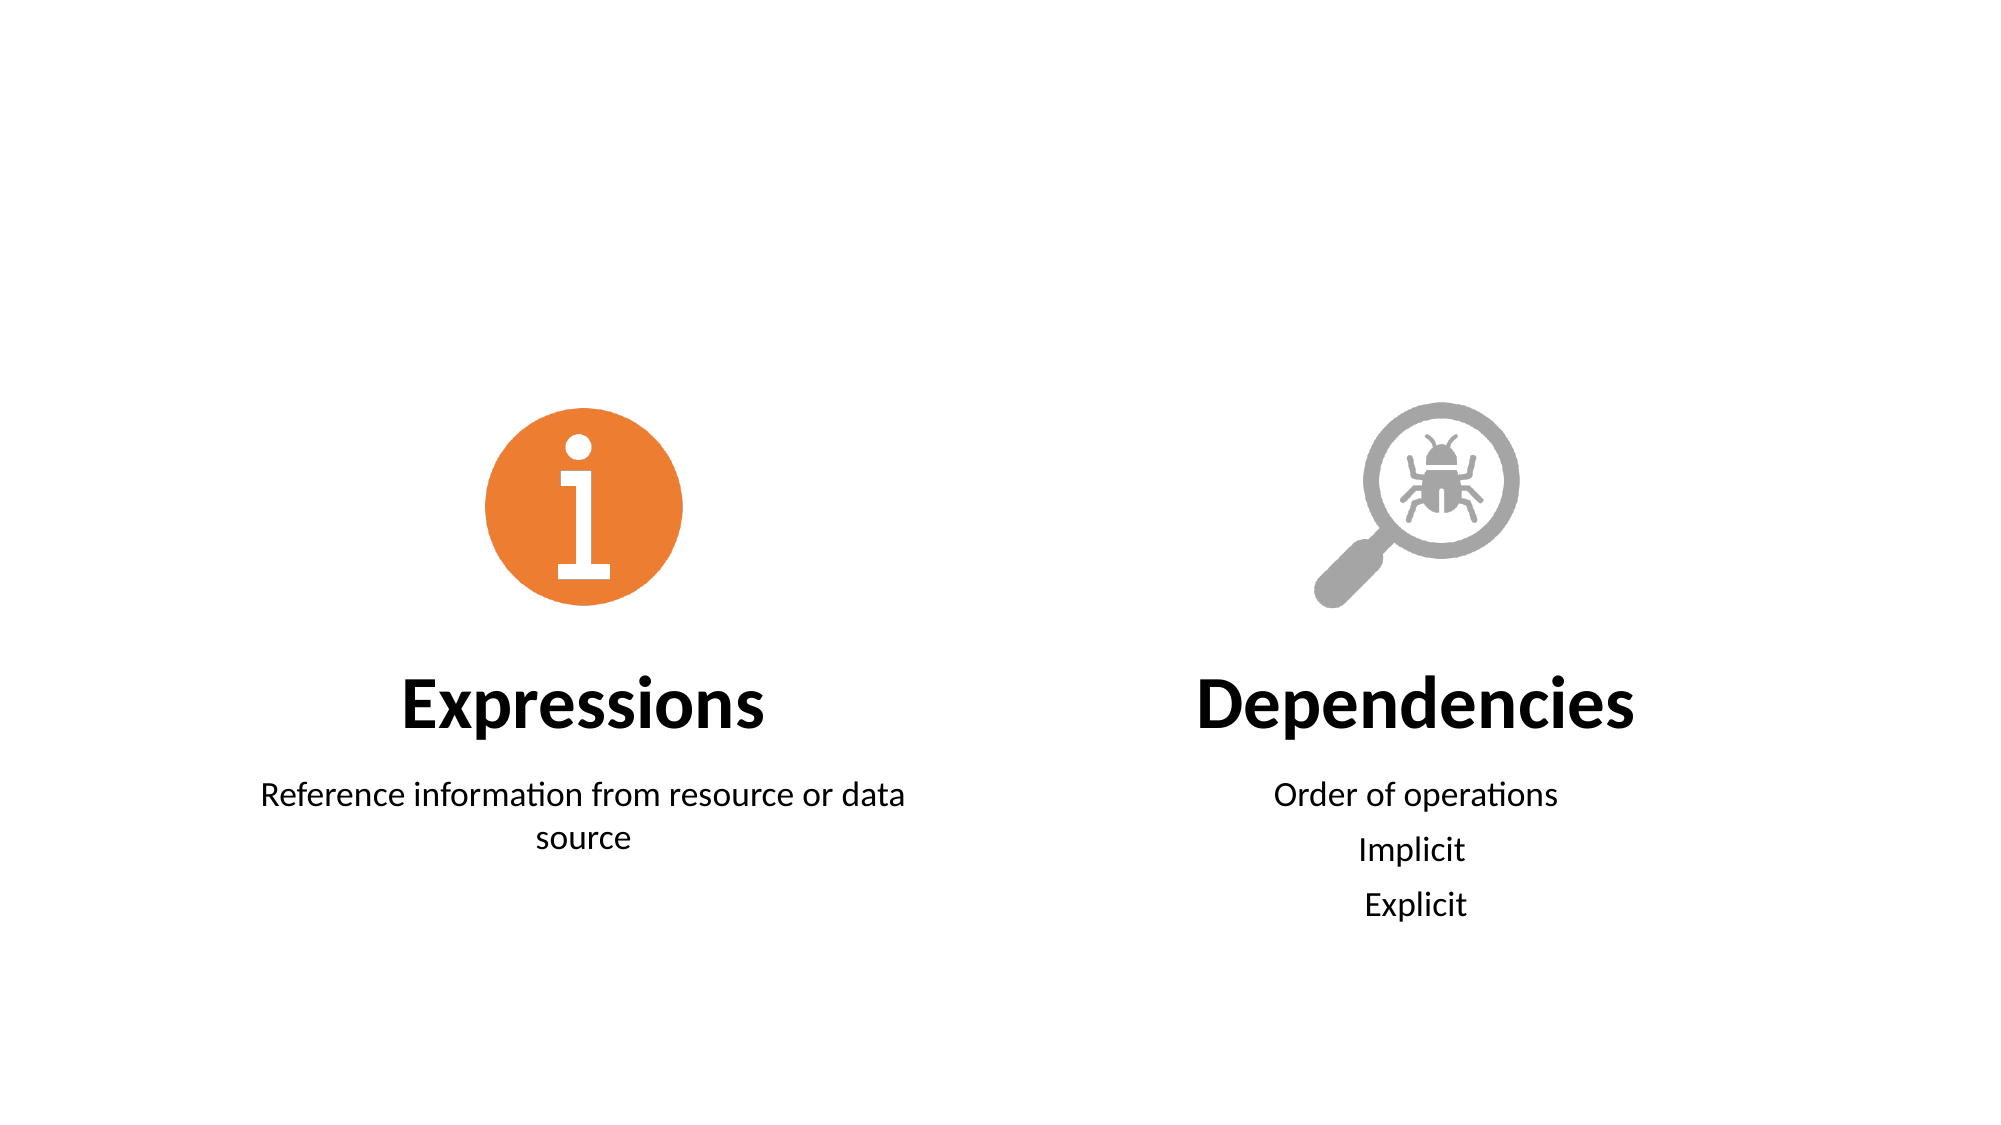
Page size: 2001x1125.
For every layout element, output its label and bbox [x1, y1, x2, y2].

text_box [137, 299, 1863, 1014]
